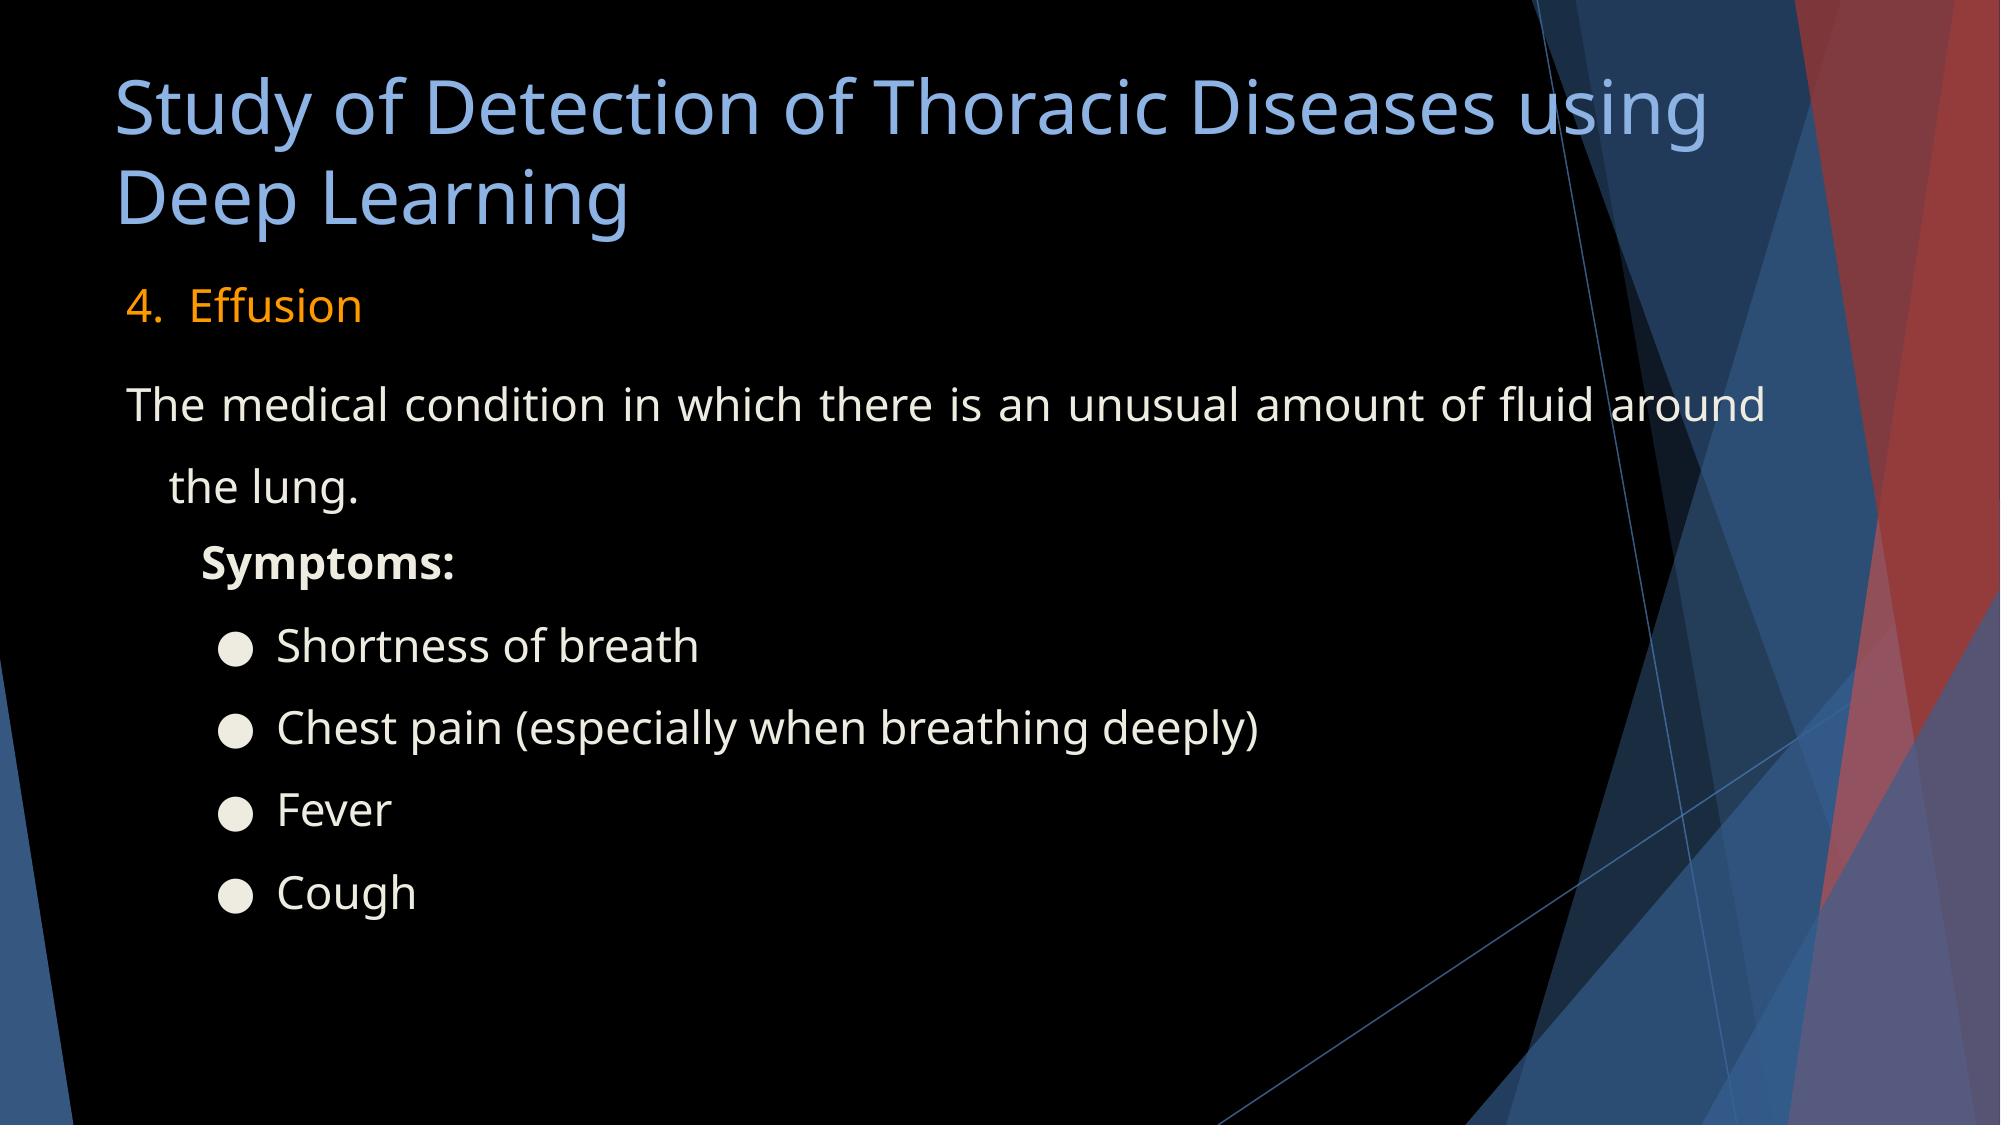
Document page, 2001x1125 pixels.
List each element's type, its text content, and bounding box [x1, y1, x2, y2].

title Study of Detection of Thoracic Diseases using Deep Learning [99, 52, 1877, 269]
list 4. Effusion The medical condition in which there is an unusual amount of fluid around the lung. Symptoms: Shortness of breath Chest pain (especially when breathing deeply) Fever Cough [111, 268, 1783, 992]
